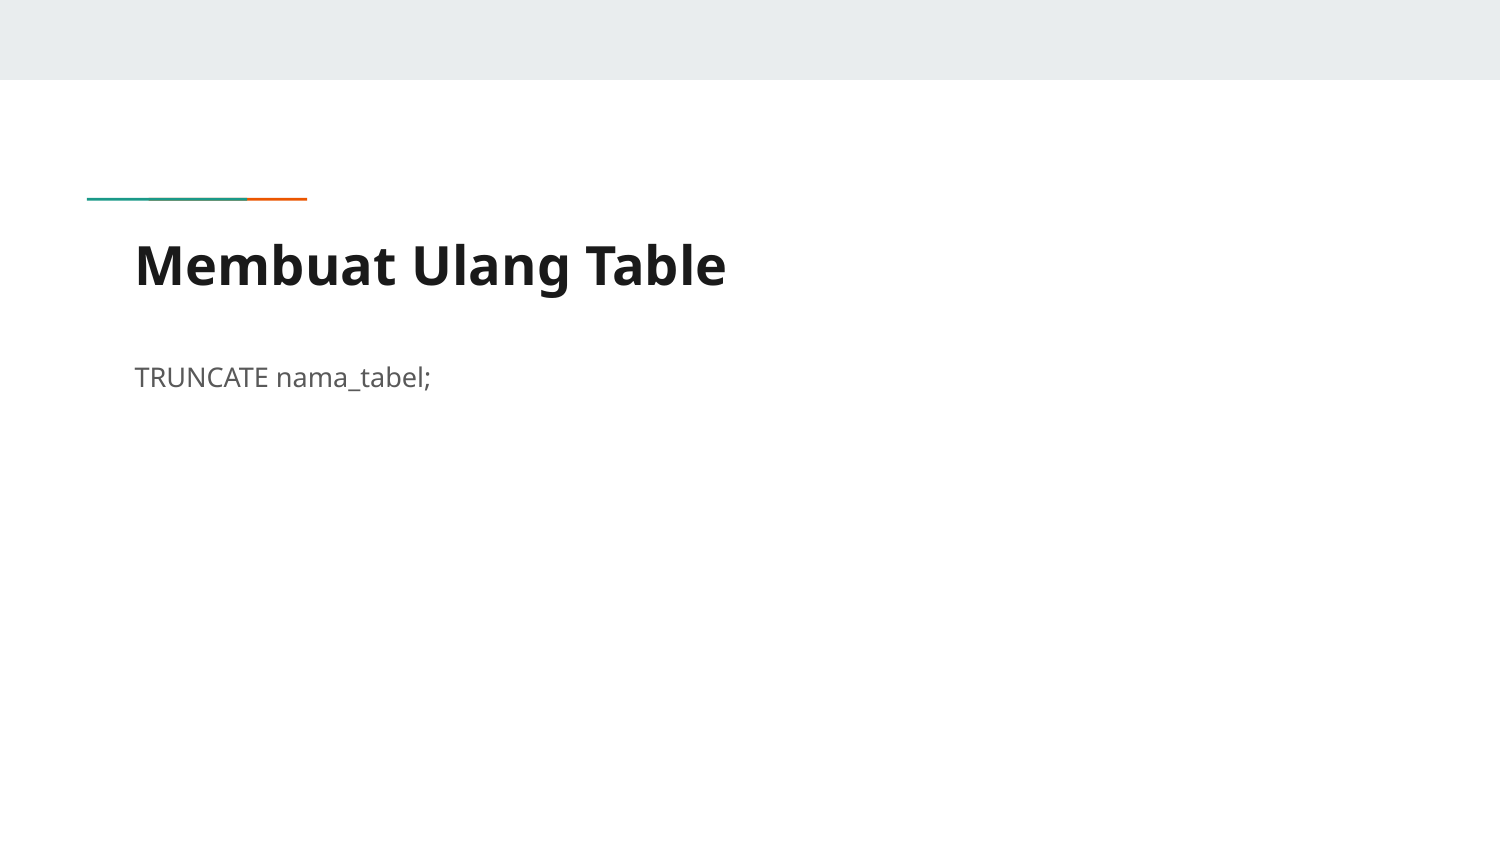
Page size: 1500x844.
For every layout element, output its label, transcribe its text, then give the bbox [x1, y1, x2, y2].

list TRUNCATE nama_tabel; [119, 341, 1381, 712]
title Membuat Ulang Table [119, 216, 1381, 305]
